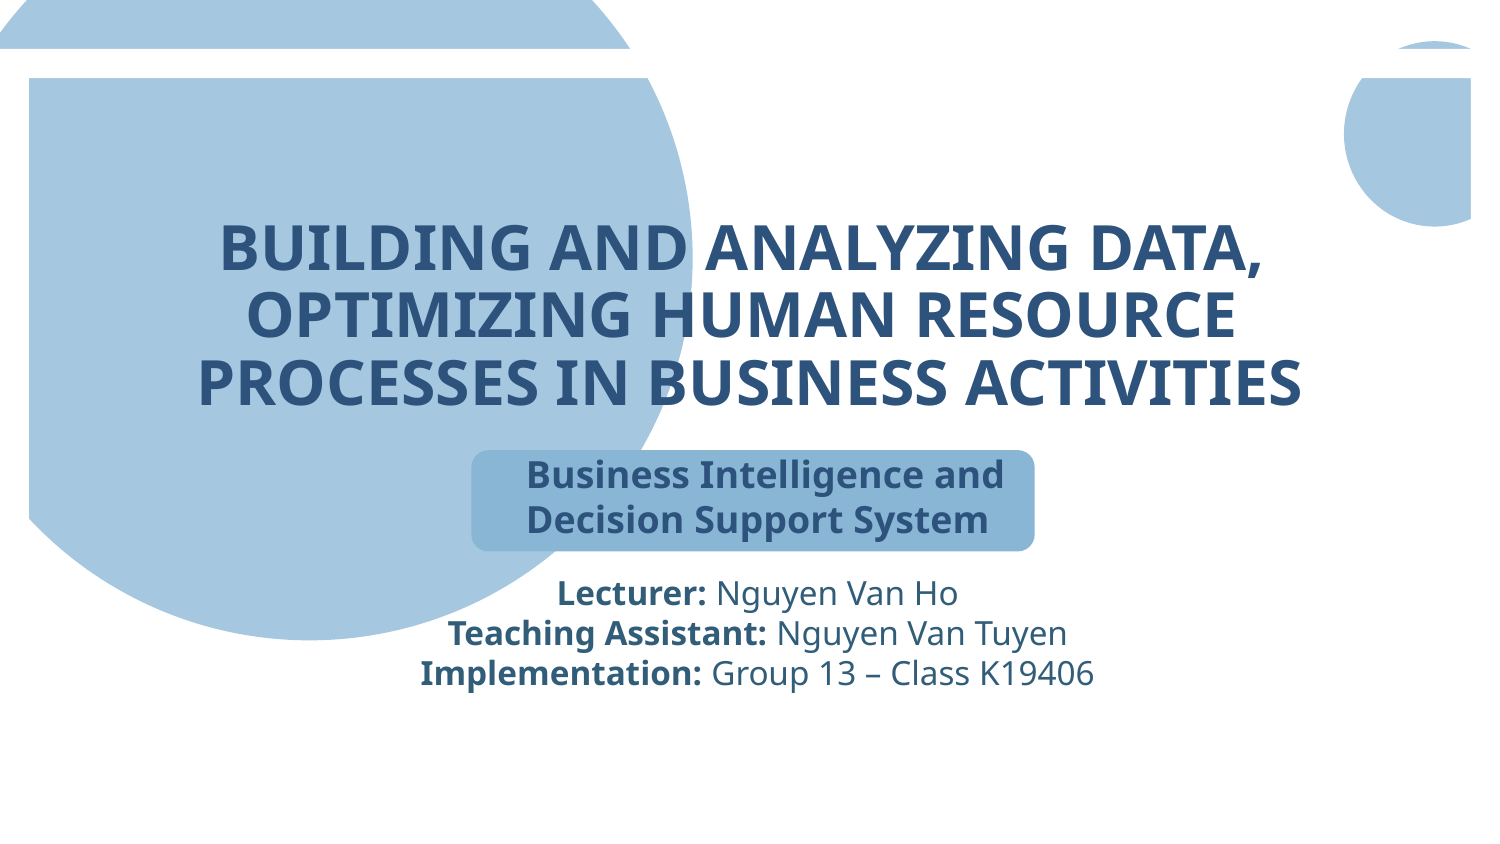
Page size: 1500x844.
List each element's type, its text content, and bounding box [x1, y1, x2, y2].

text_box [29, 79, 689, 201]
subtitle Business Intelligence and Decision Support System [510, 436, 1035, 517]
subtitle Lecturer: Nguyen Van Ho Teaching Assistant: Nguyen Van Tuyen Implementation: Group 13 – Class K19406 [365, 517, 1151, 577]
title BUILDING AND ANALYZING DATA, OPTIMIZING HUMAN RESOURCE PROCESSES IN BUSINESS ACTIVITIES [29, 201, 1470, 641]
text_box [0, 0, 630, 48]
text_box [0, 48, 1500, 844]
